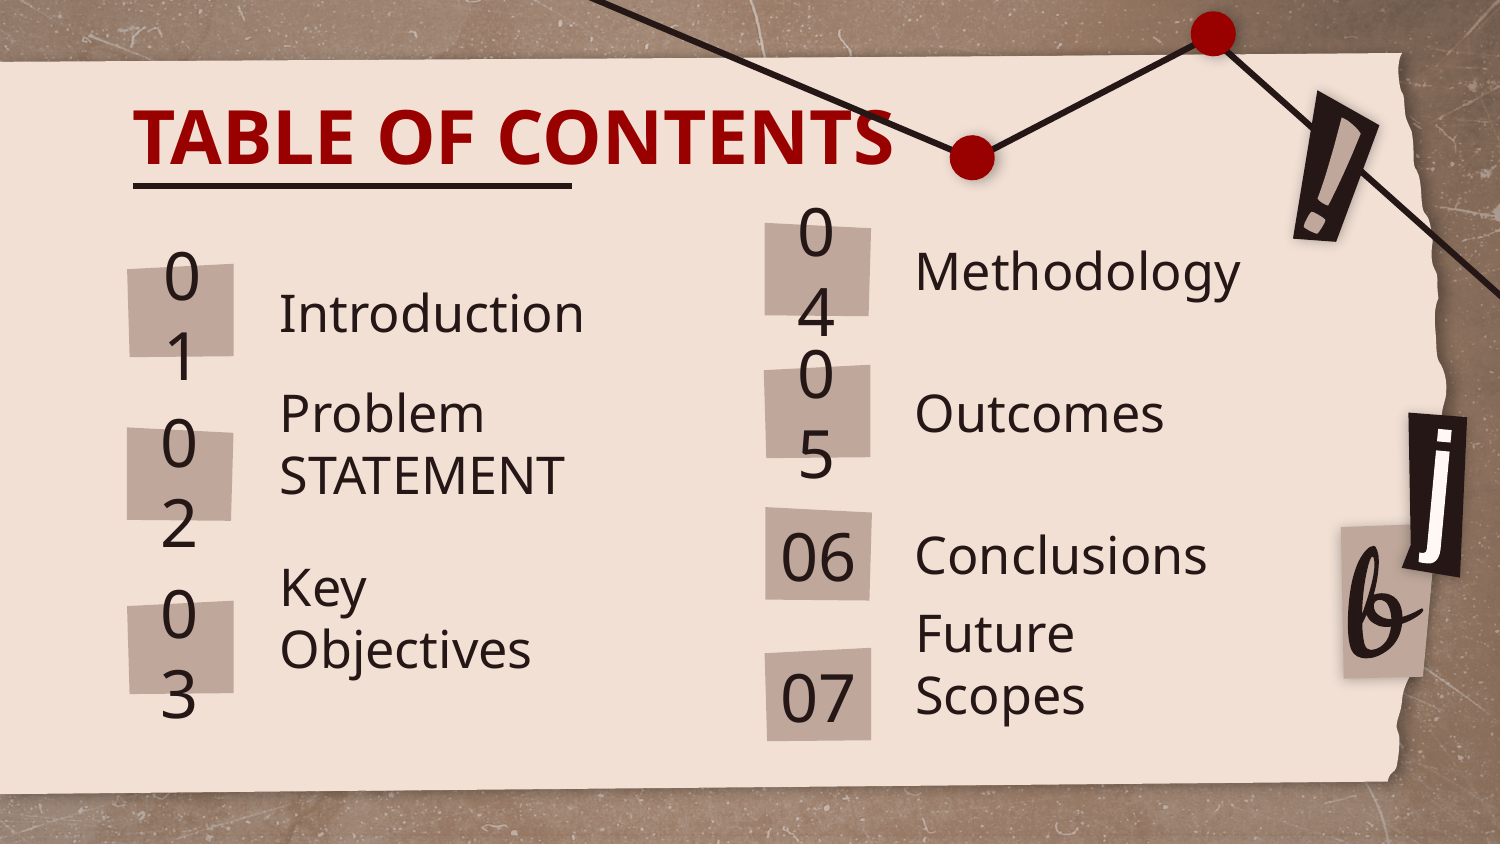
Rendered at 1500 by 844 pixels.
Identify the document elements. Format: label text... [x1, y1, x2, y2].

subtitle Problem STATEMENT [264, 426, 657, 520]
text_box [127, 263, 234, 358]
subtitle Key Objectives [264, 600, 632, 694]
title 02 [132, 440, 227, 521]
title 03 [132, 610, 227, 695]
text_box 06 [765, 510, 872, 601]
title 05 [764, 368, 869, 457]
picture [0, 0, 368, 61]
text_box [1340, 408, 1483, 679]
text_box [126, 427, 234, 521]
subtitle Conclusions [899, 506, 1267, 600]
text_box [368, 0, 1500, 347]
text_box [127, 600, 234, 695]
title TABLE OF CONTENTS [116, 74, 363, 178]
picture [0, 347, 1500, 844]
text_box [1292, 89, 1380, 243]
text_box [766, 364, 871, 459]
text_box Future Scopes [900, 647, 1268, 741]
title 01 [132, 270, 234, 358]
subtitle Outcomes [899, 364, 1267, 458]
text_box 07 [765, 651, 872, 742]
subtitle Introduction [264, 264, 632, 358]
text_box [807, 647, 872, 651]
